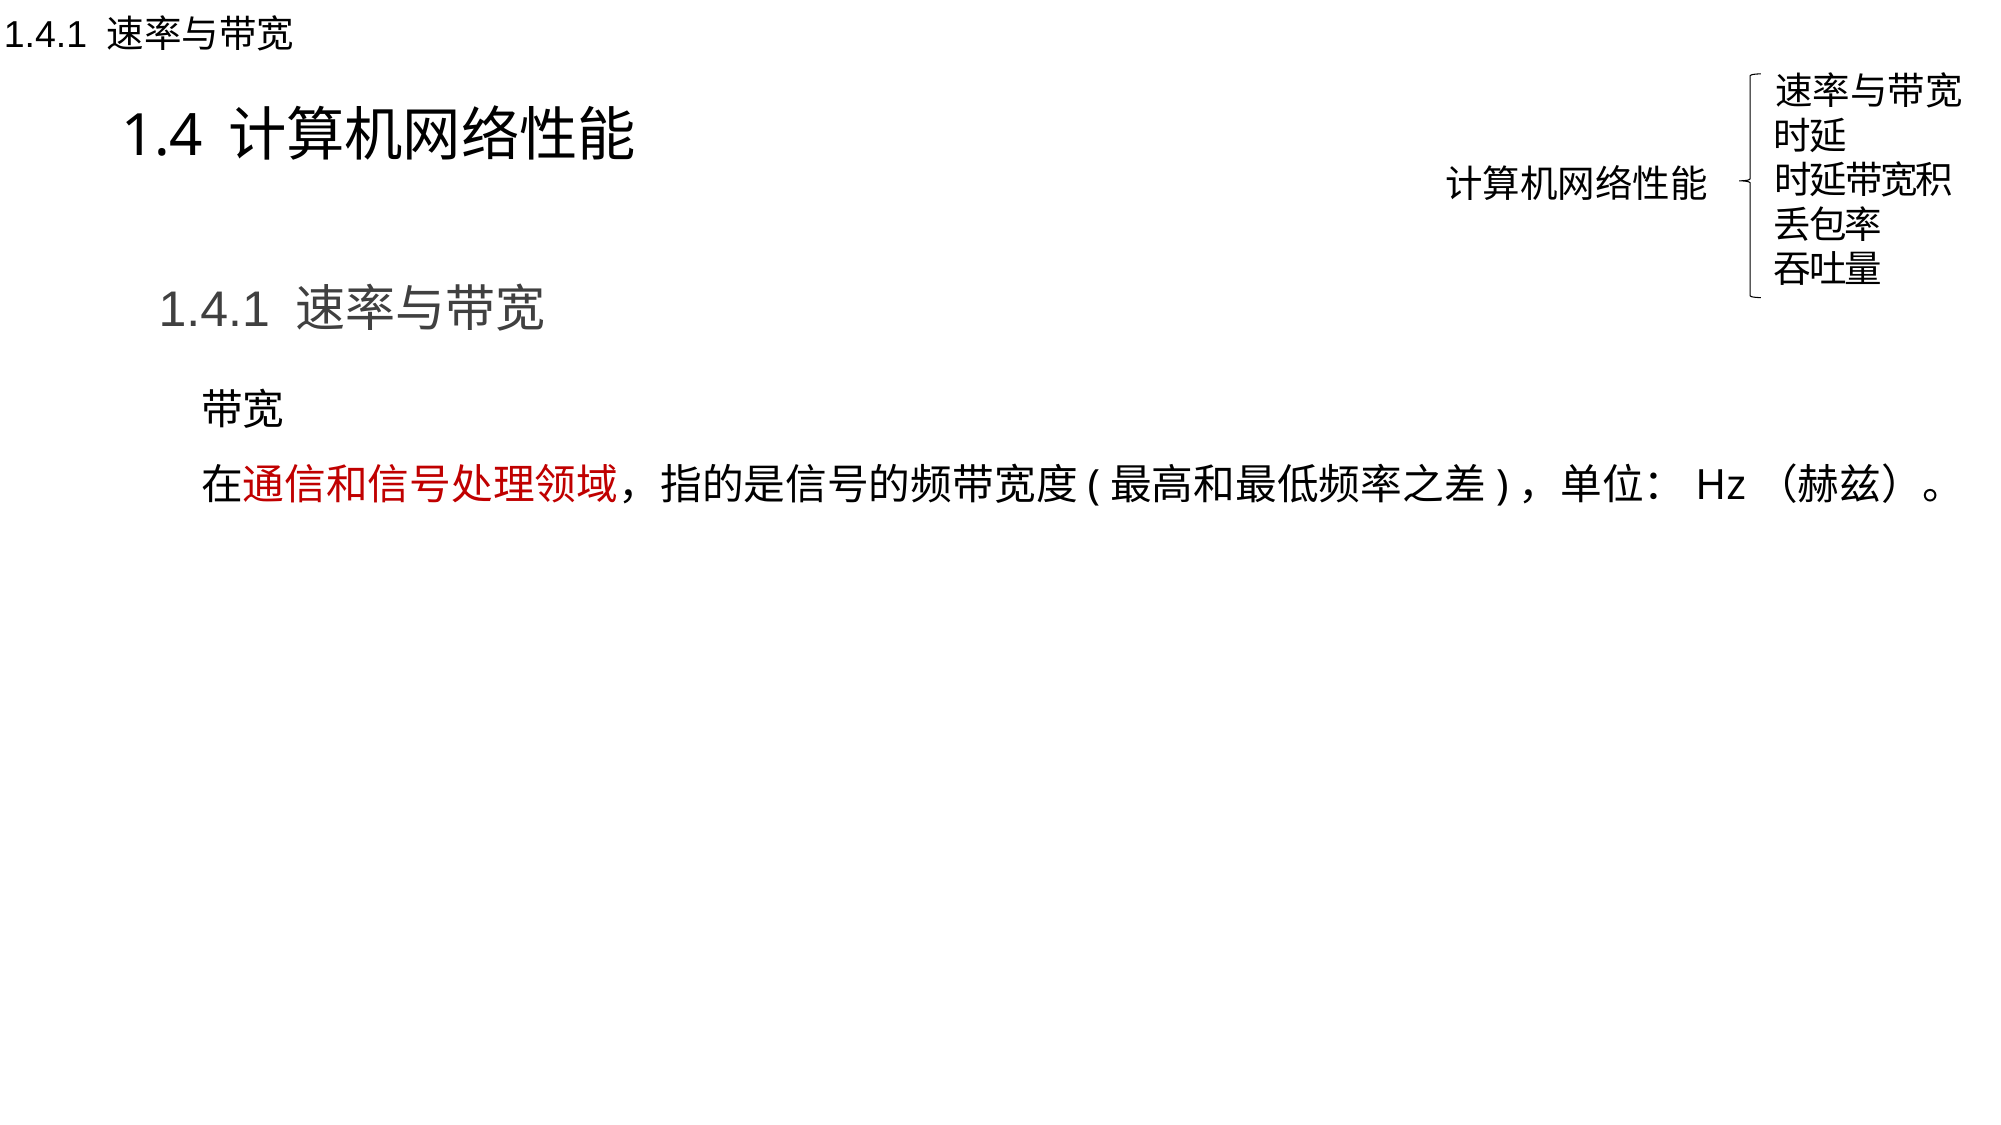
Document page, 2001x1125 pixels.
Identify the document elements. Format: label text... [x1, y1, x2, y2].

text_box 1.4 计算机网络性能 [106, 46, 783, 283]
text_box 1.4.1 速率与带宽 [0, 0, 309, 63]
text_box 1.4.1 速率与带宽 [106, 238, 1832, 953]
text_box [1430, 71, 1979, 299]
text_box 带宽 在通信和信号处理领域，指的是信号的频带宽度(最高和最低频率之差)，单位：Hz（赫兹）。 [186, 350, 1954, 516]
